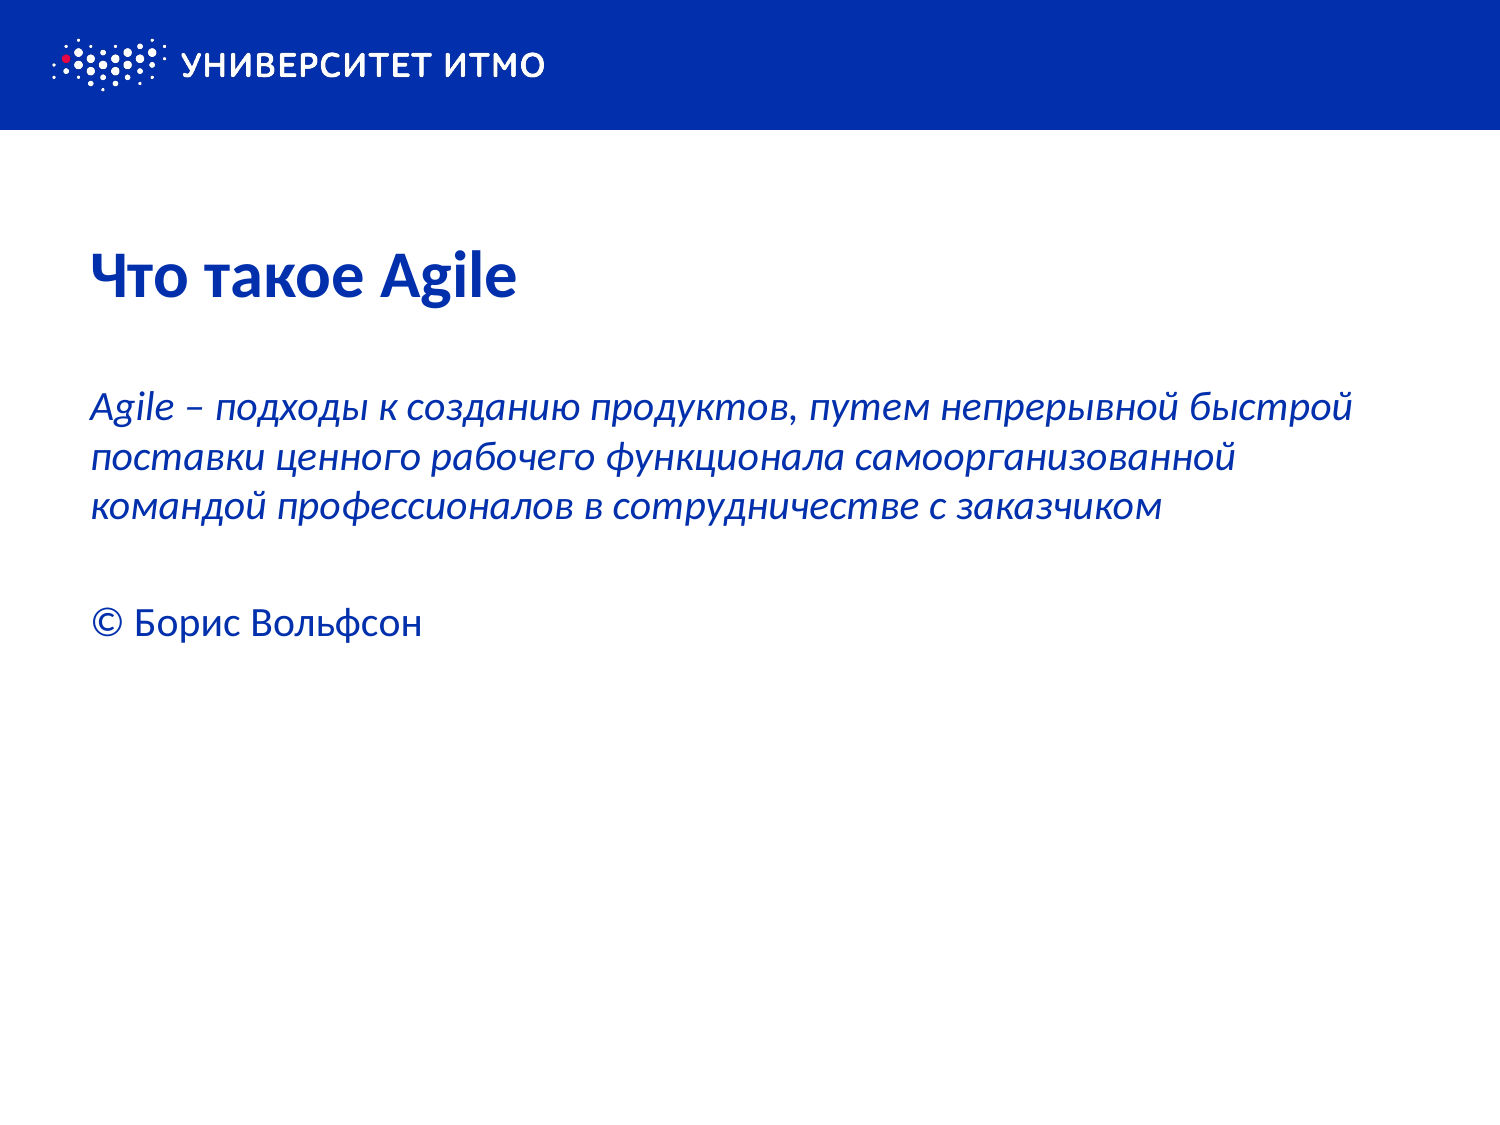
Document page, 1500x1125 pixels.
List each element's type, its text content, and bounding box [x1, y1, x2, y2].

list Agile – подходы к созданию продуктов, путем непрерывной быстрой поставки ценного рабочего функционала самоорганизованной командой профессионалов в сотрудничестве с заказчиком © Борис Вольфсон [75, 370, 1425, 1005]
title Что такое Agile [75, 202, 1425, 339]
picture [0, 0, 596, 130]
